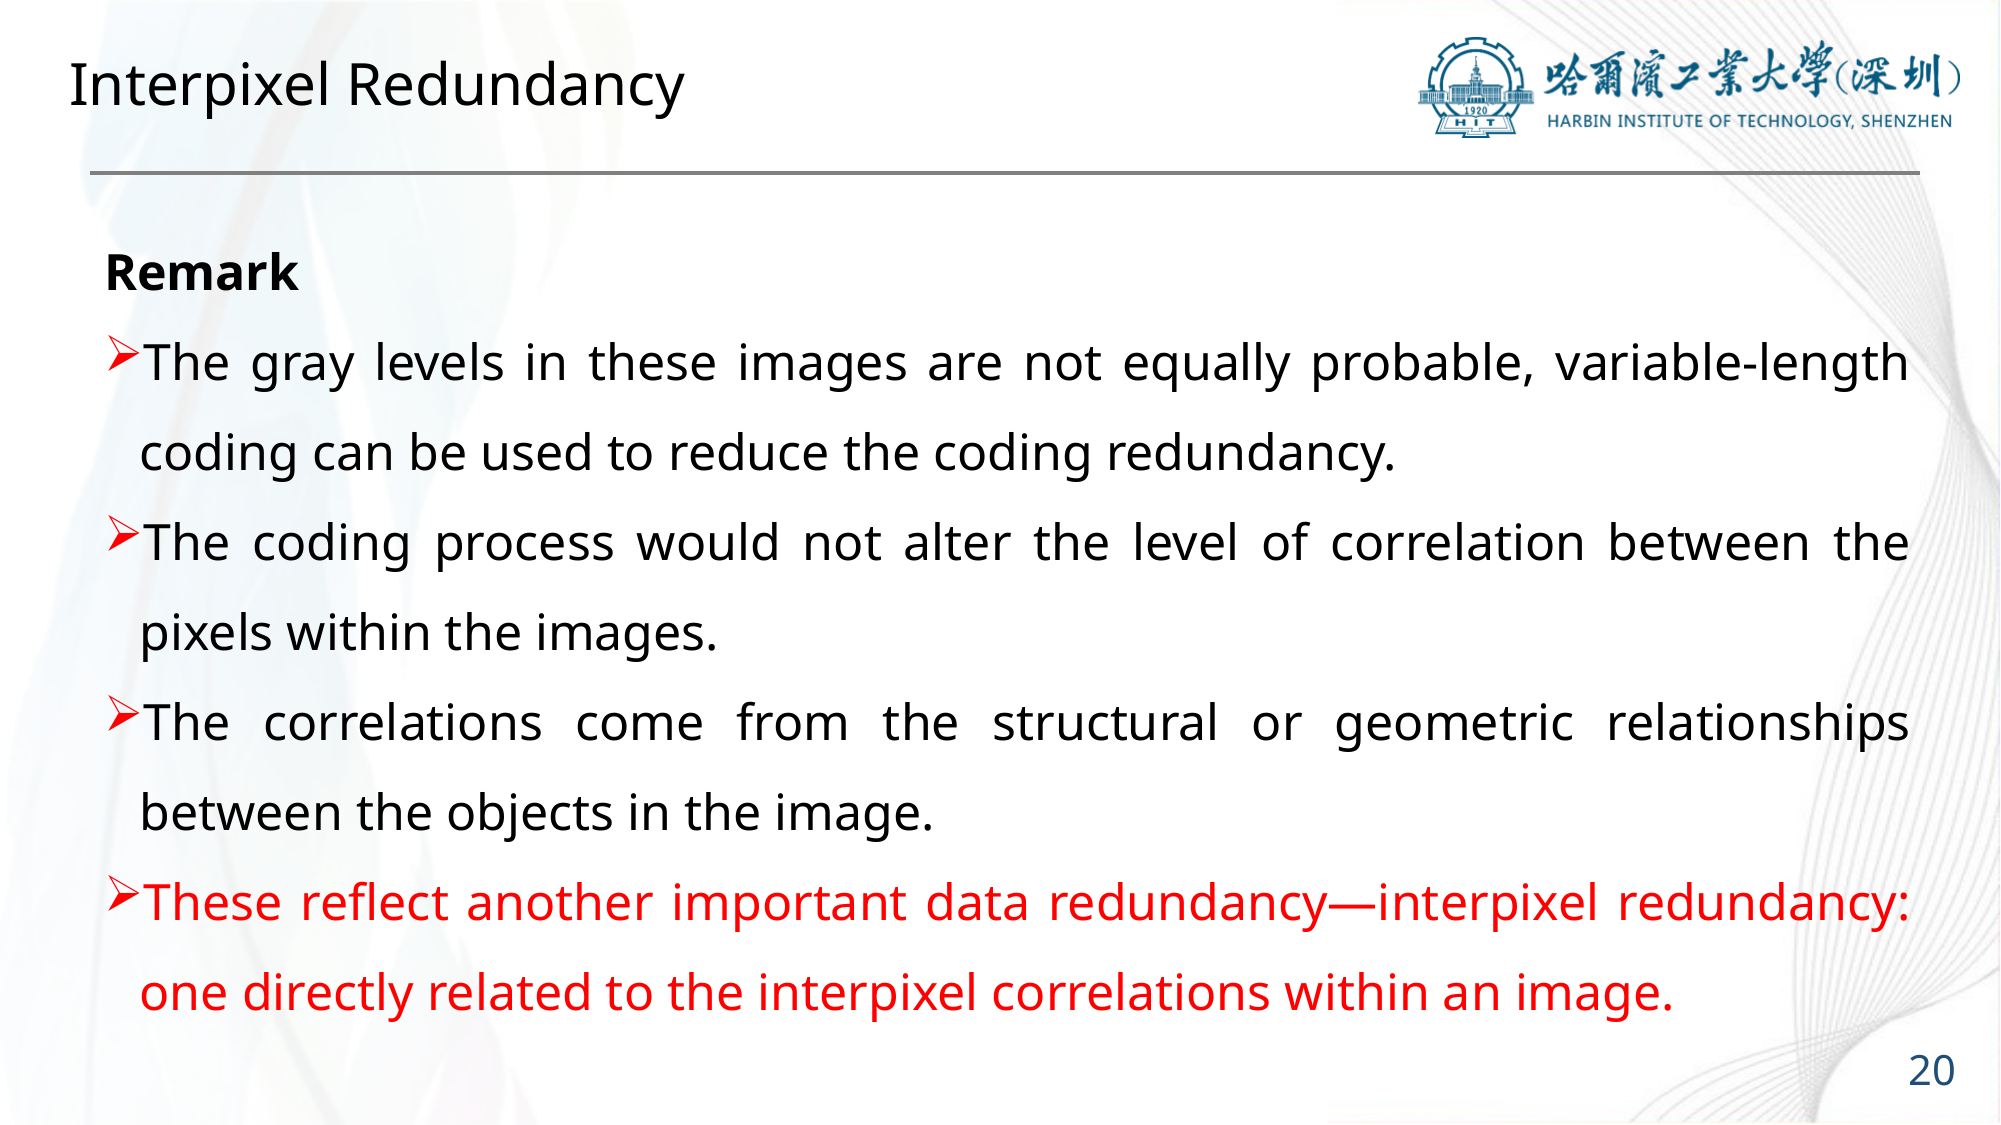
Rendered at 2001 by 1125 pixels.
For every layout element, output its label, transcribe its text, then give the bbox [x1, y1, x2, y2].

title Interpixel Redundancy [54, 0, 1385, 174]
text_box Remark The gray levels in these images are not equally probable, variable-length coding can be used to reduce the coding redundancy. The coding process would not alter the level of correlation between the pixels within the images. The correlations come from the structural or geometric relationships between the objects in the image. These reflect another important data redundancy—interpixel redundancy: one directly related to the interpixel correlations within an image. [89, 202, 1927, 1028]
slide_number 20 [1521, 1042, 1972, 1103]
picture [0, 0, 2001, 1125]
